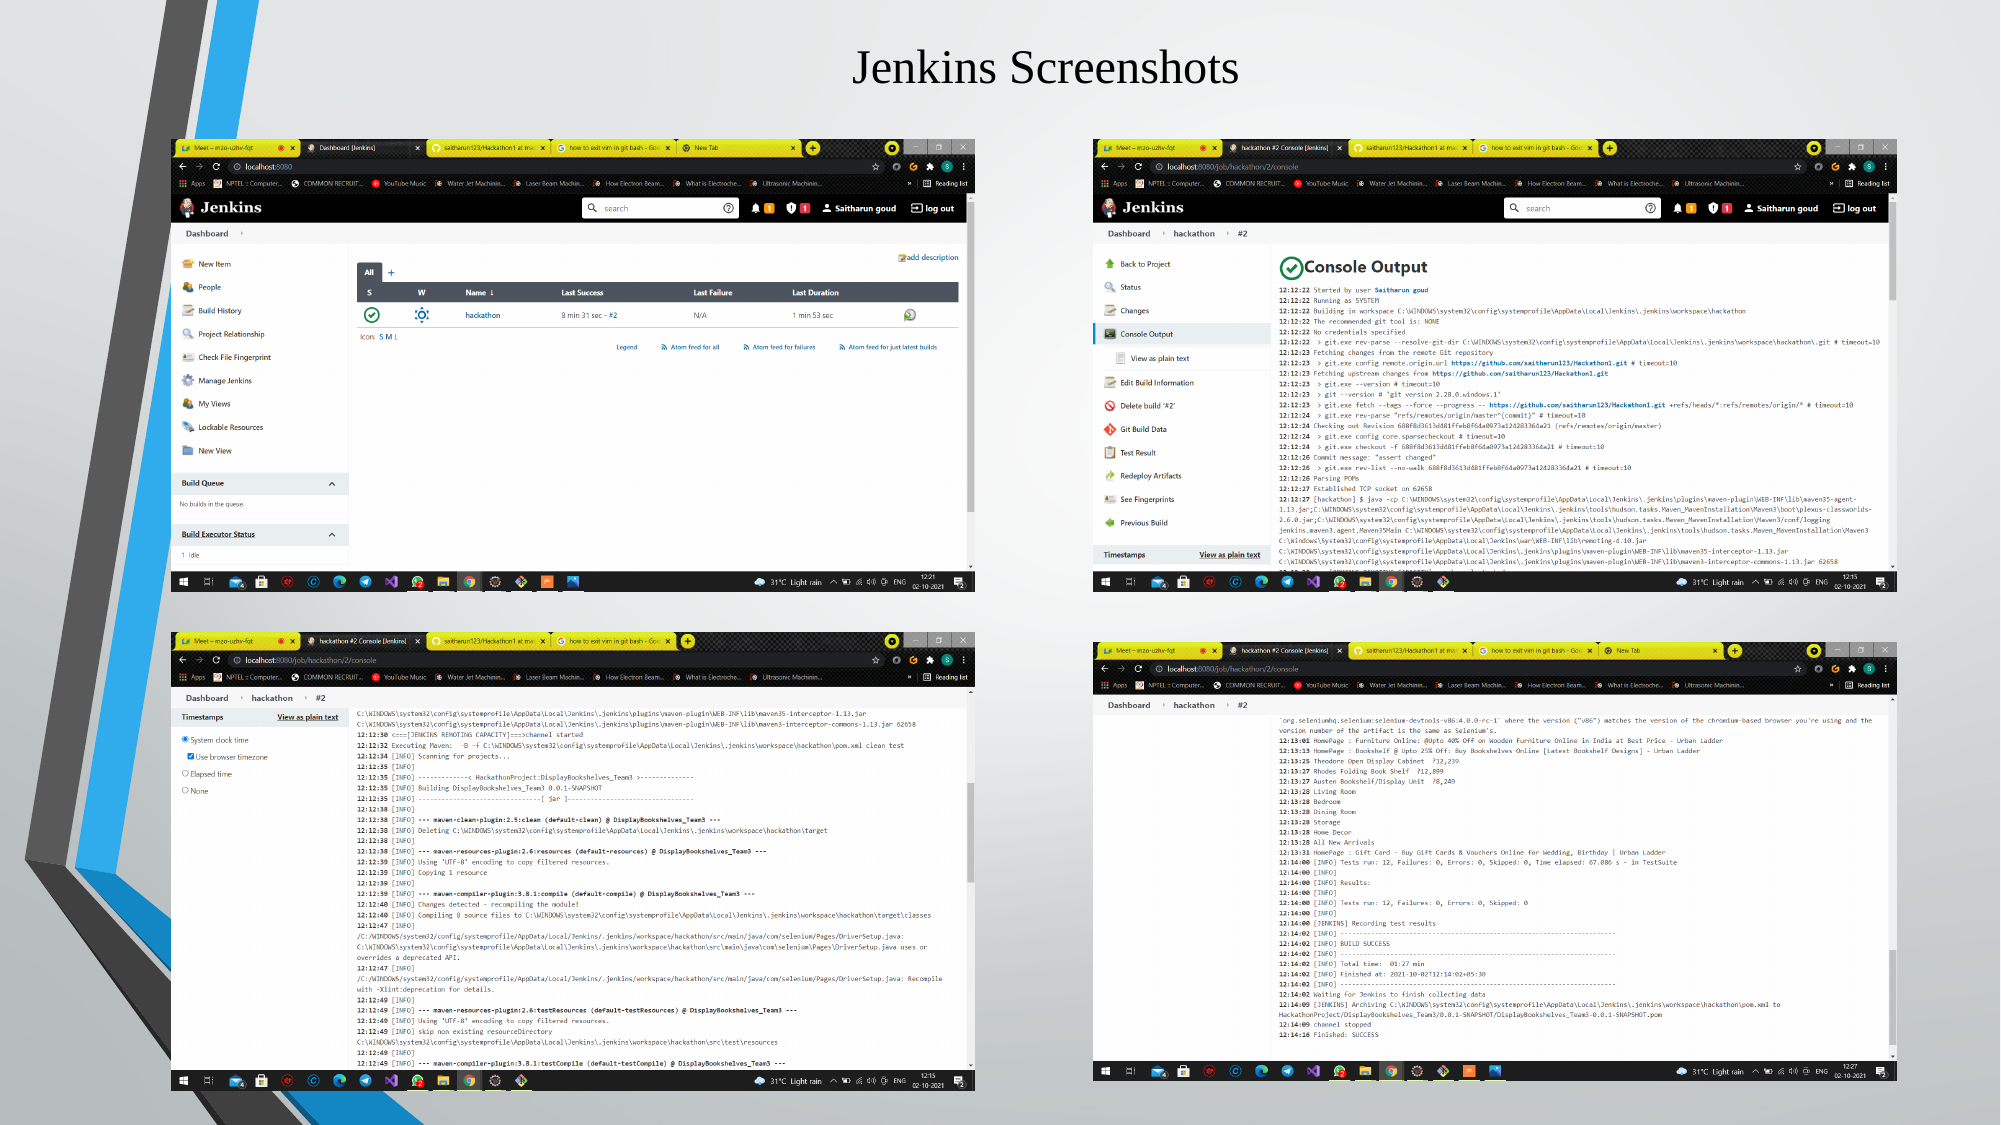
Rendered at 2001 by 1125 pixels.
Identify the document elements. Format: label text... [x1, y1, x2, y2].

picture [1093, 642, 1898, 1081]
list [1093, 139, 1898, 592]
title Jenkins Screenshots [224, 27, 1868, 101]
picture [171, 632, 975, 1092]
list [171, 139, 975, 592]
